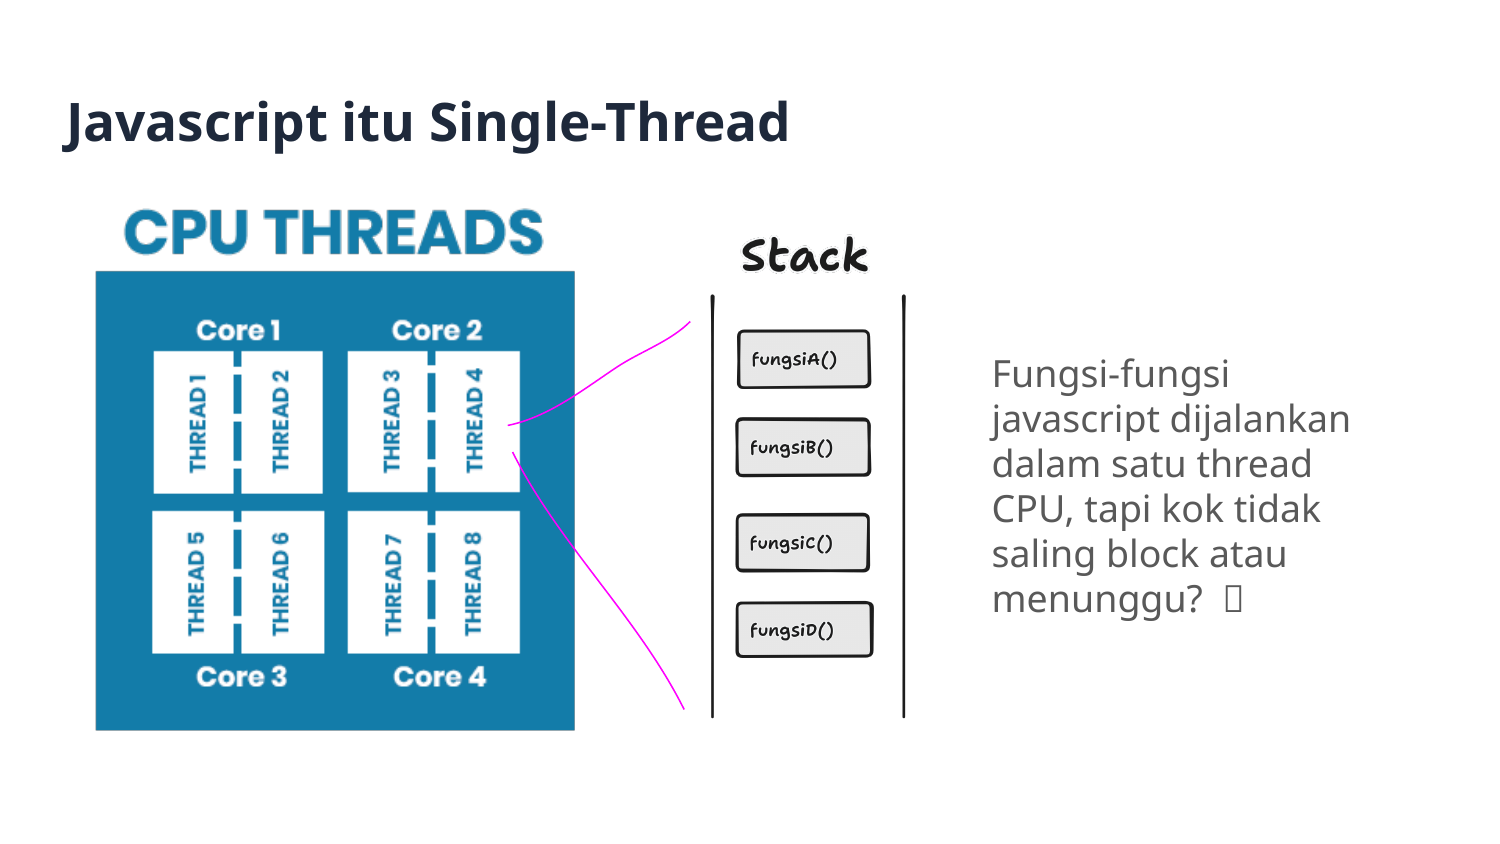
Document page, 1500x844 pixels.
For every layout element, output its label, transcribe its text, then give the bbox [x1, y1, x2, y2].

text_box Fungsi-fungsi javascript dijalankan dalam satu thread CPU, tapi kok tidak saling block atau menunggu? 🤔 [976, 334, 1393, 635]
picture [42, 179, 625, 762]
title Javascript itu Single-Thread [51, 72, 1449, 167]
text_box [630, 623, 681, 705]
picture [686, 198, 929, 743]
text_box [630, 326, 681, 360]
